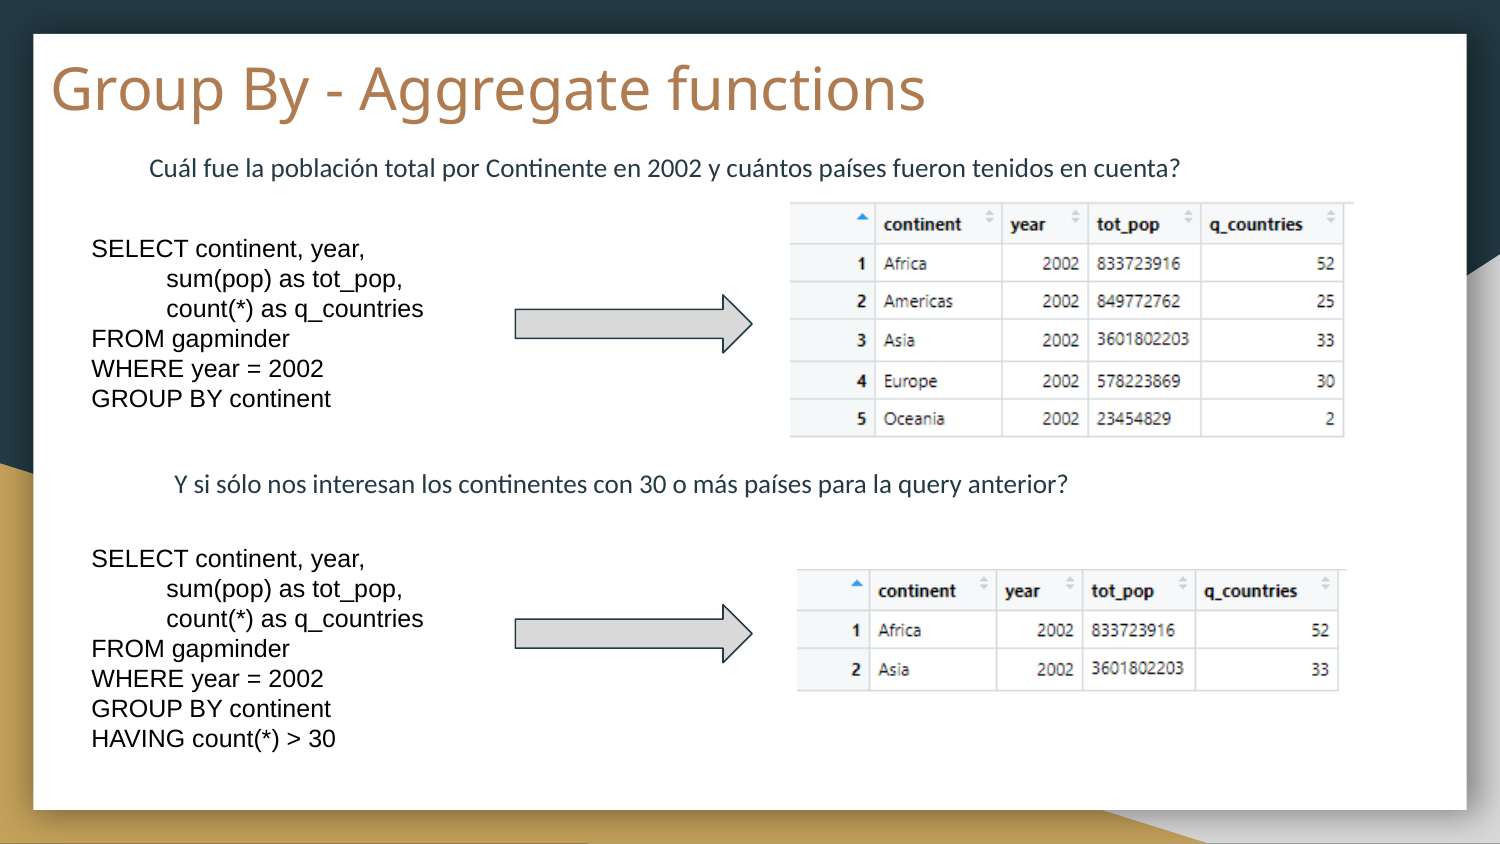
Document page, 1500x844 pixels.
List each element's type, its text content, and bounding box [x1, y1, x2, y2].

picture [790, 200, 1354, 447]
list Cuál fue la población total por Continente en 2002 y cuántos países fueron tenidos en cuenta? [134, 138, 1263, 220]
picture [797, 569, 1347, 698]
text_box SELECT continent, year, sum(pop) as tot_pop, count(*) as q_countries FROM gapminder WHERE year = 2002 GROUP BY continent [76, 217, 626, 428]
title Group By - Aggregate functions [35, 36, 1247, 139]
text_box SELECT continent, year, sum(pop) as tot_pop, count(*) as q_countries FROM gapminder WHERE year = 2002 GROUP BY continent HAVING count(*) > 30 [76, 527, 626, 768]
list Y si sólo nos interesan los continentes con 30 o más países para la query anterior? [159, 446, 1288, 528]
text_box [515, 604, 753, 663]
text_box [515, 294, 753, 353]
